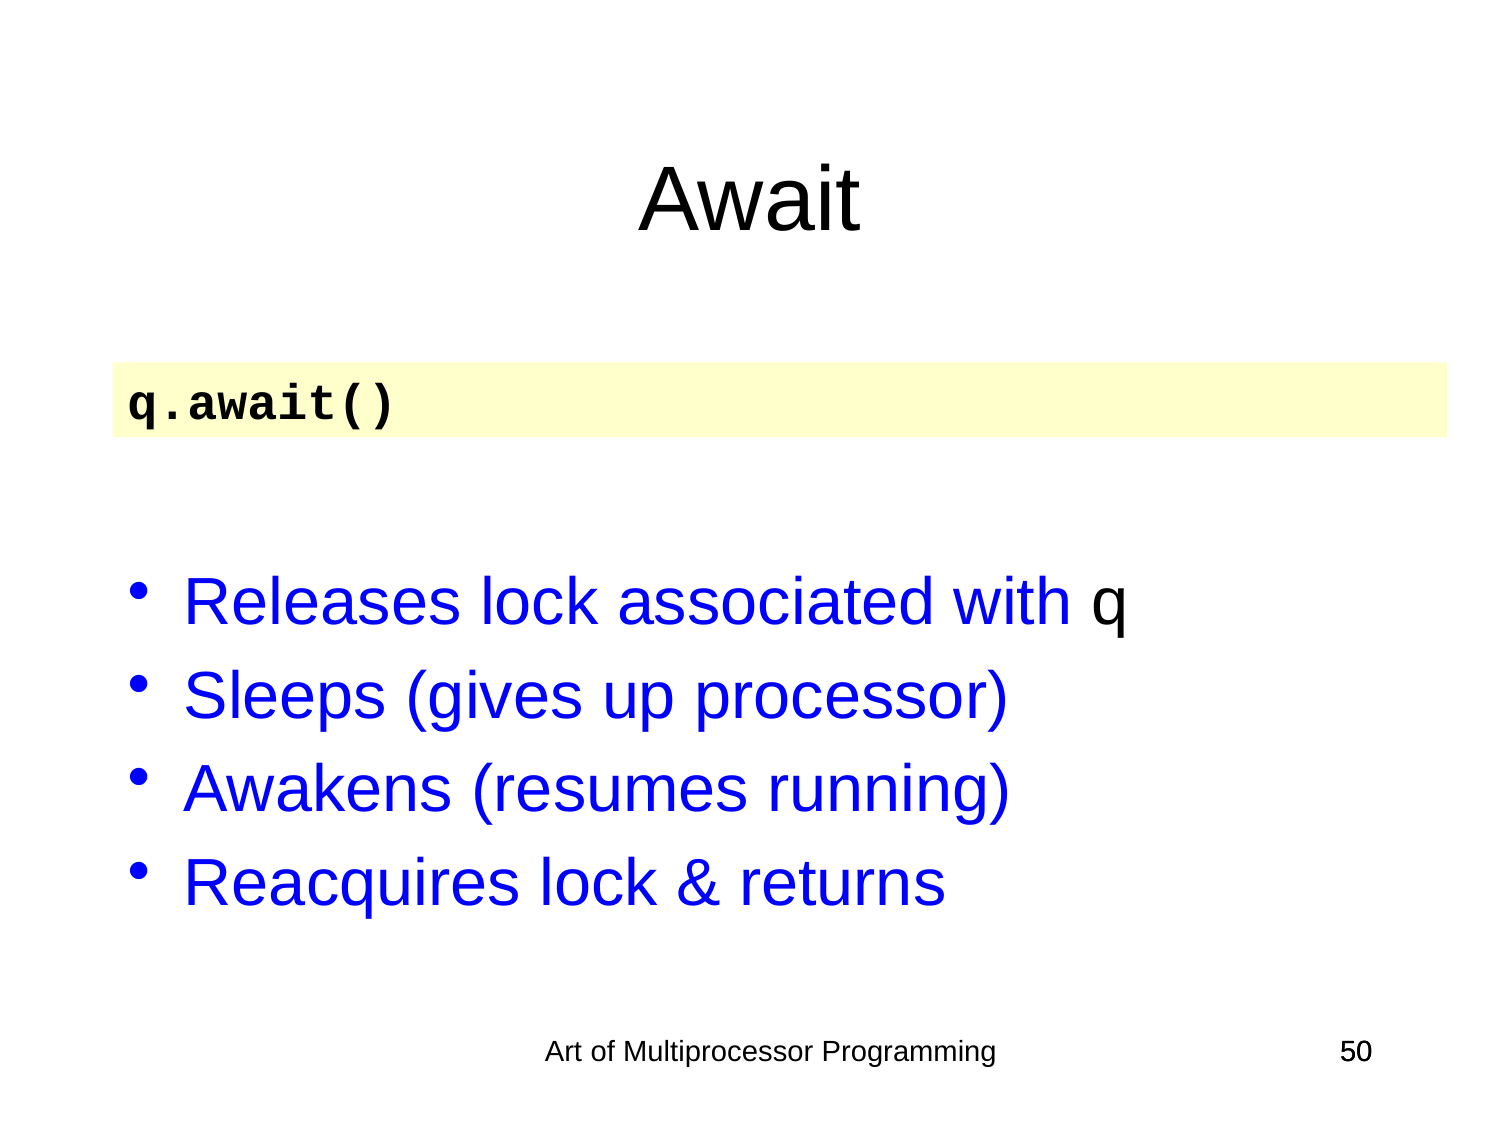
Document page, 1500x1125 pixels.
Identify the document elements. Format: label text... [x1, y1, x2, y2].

text_box q.await() [112, 362, 1447, 438]
text_box 50 [1074, 1024, 1388, 1100]
title Await [112, 99, 1388, 288]
footer Art of Multiprocessor Programming [512, 1024, 1030, 1101]
list Releases lock associated with q Sleeps (gives up processor) Awakens (resumes running) Reacquires lock & returns [112, 550, 1388, 934]
